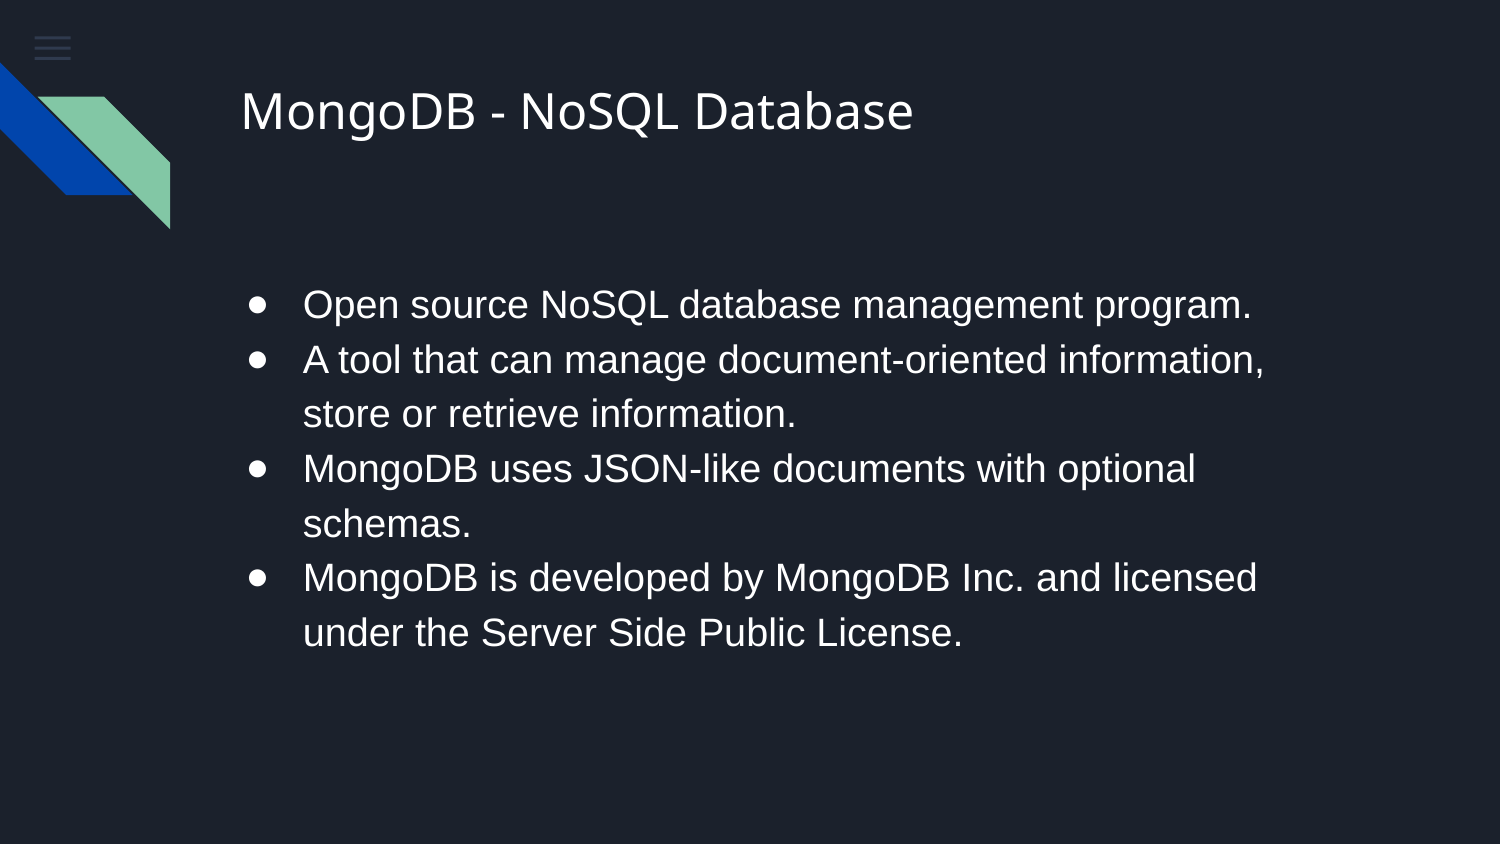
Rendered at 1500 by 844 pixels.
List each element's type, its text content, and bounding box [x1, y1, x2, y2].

list Open source NoSQL database management program. A tool that can manage document-oriented information, store or retrieve information. MongoDB uses JSON-like documents with optional schemas. MongoDB is developed by MongoDB Inc. and licensed under the Server Side Public License. [212, 257, 1368, 735]
title MongoDB - NoSQL Database [212, 64, 1368, 215]
